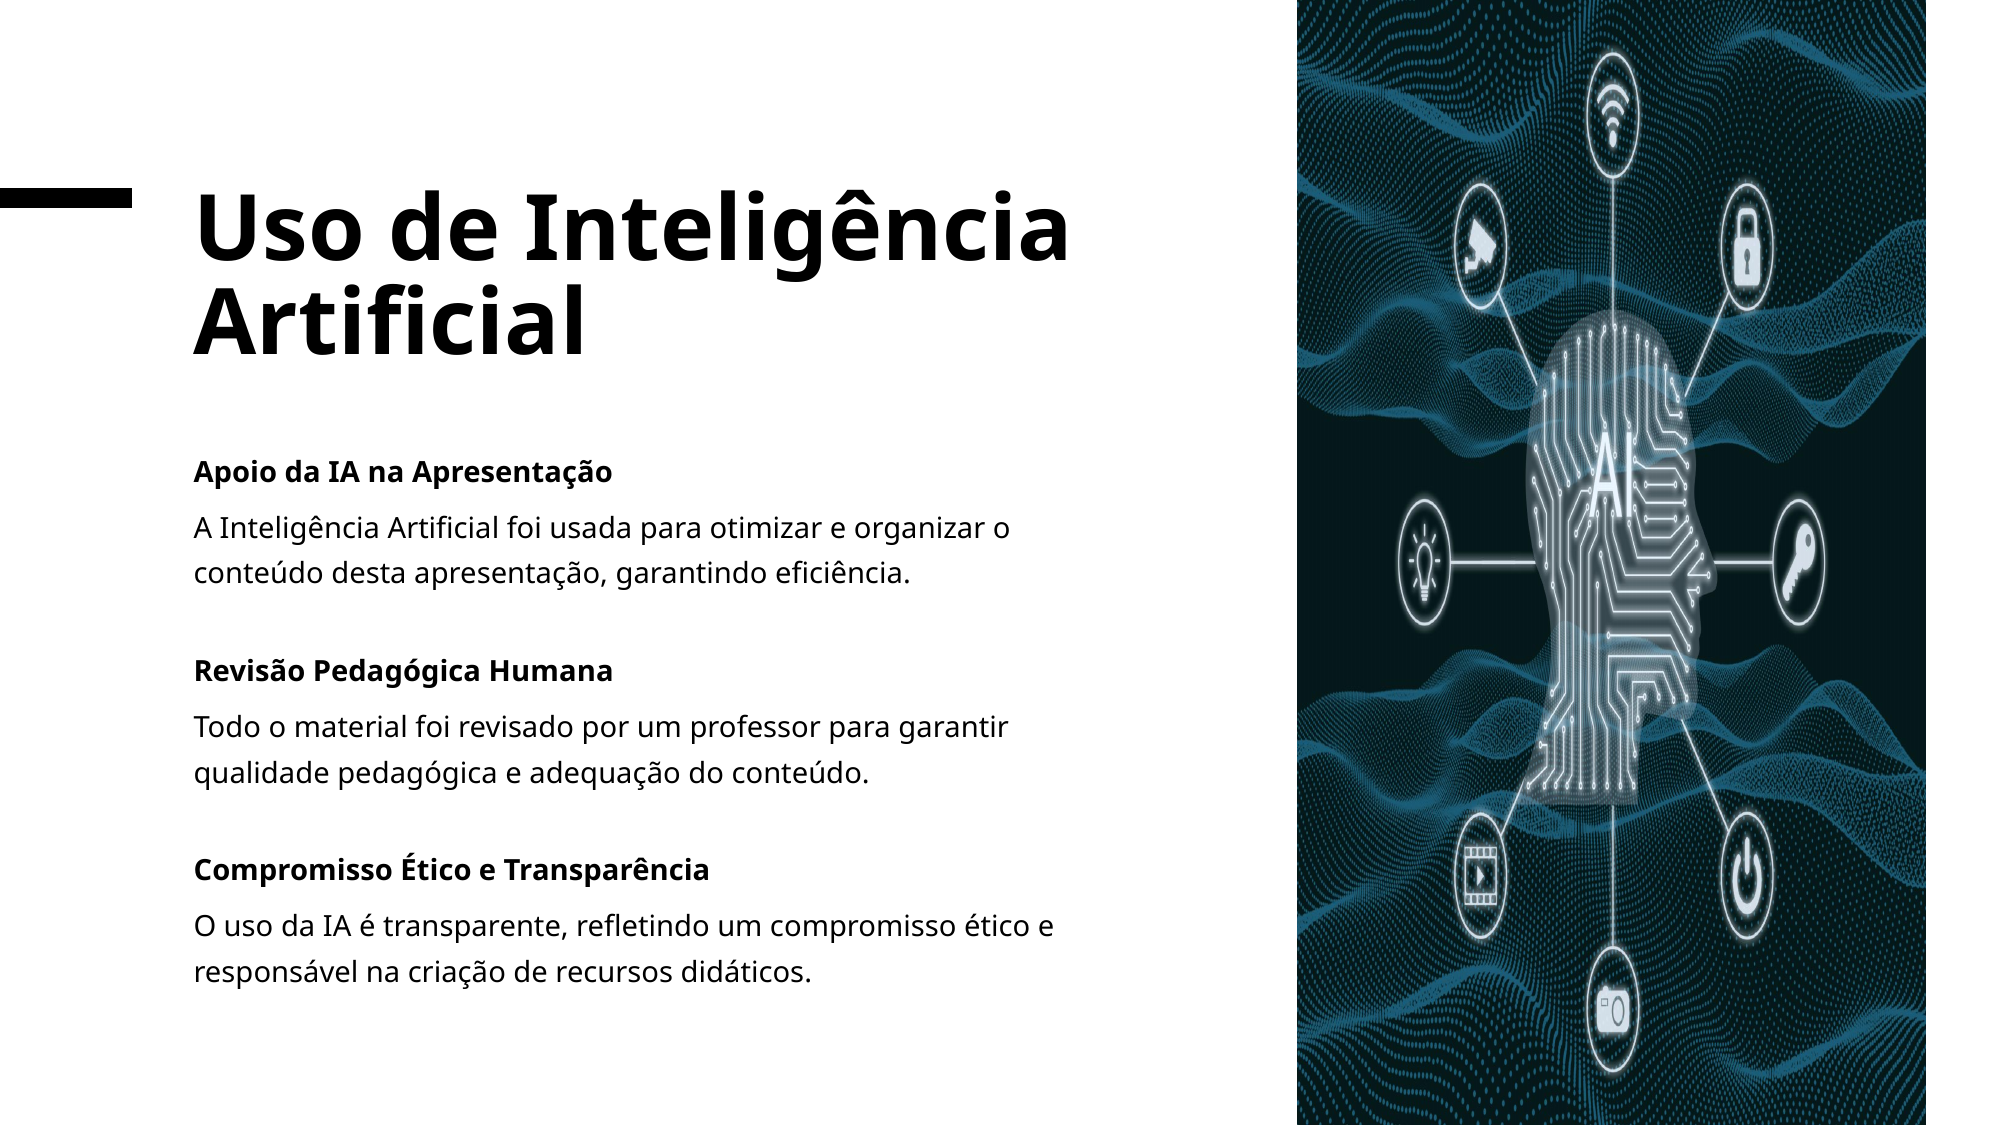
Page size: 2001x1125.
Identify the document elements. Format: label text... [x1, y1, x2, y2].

list Apoio da IA na Apresentação A Inteligência Artificial foi usada para otimizar e organizar o conteúdo desta apresentação, garantindo eficiência. Revisão Pedagógica Humana Todo o material foi revisado por um professor para garantir qualidade pedagógica e adequação do conteúdo. Compromisso Ético e Transparência O uso da IA é transparente, refletindo um compromisso ético e responsável na criação de recursos didáticos. [178, 435, 1122, 1041]
title Uso de Inteligência Artificial [178, 178, 1122, 434]
picture [1199, 0, 2000, 1125]
